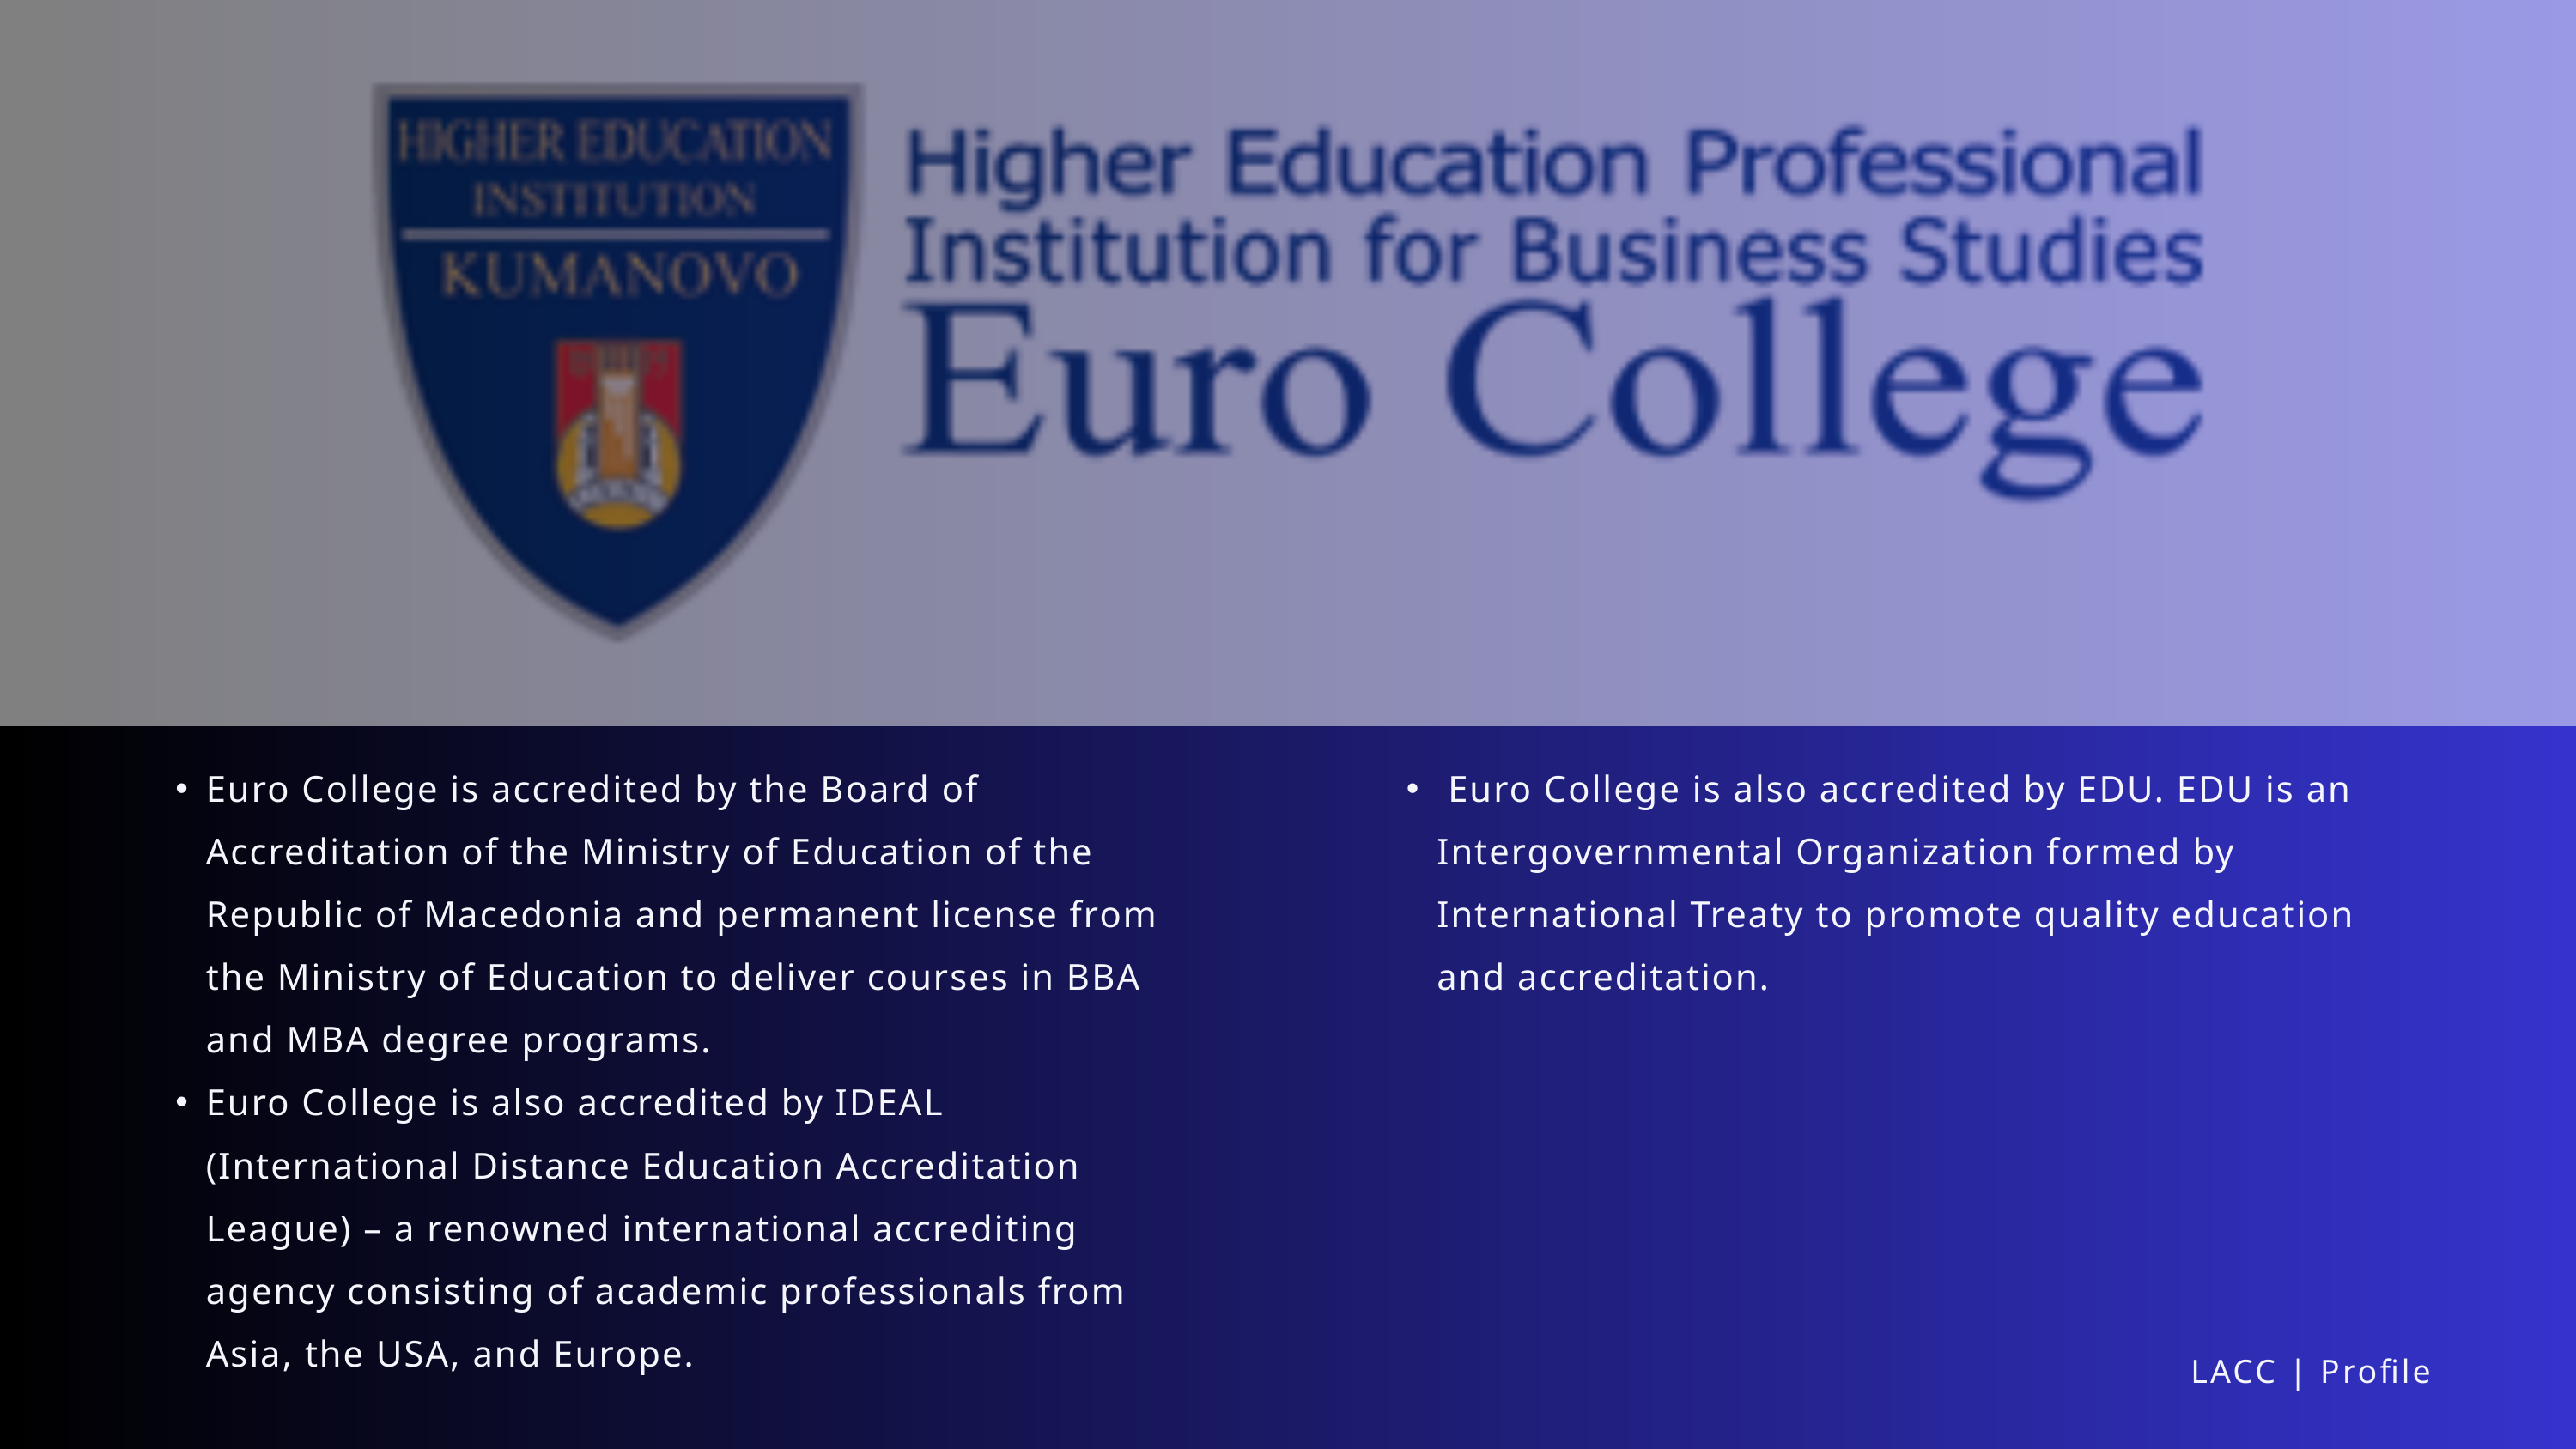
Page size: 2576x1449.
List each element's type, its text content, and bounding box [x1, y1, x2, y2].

text_box [0, 0, 2576, 726]
text_box Euro College is also accredited by EDU. EDU is an Intergovernmental Organization formed by International Treaty to promote quality education and accreditation. [1376, 746, 2432, 998]
text_box LACC | Profile [1944, 1344, 2432, 1391]
text_box Euro College is accredited by the Board of Accreditation of the Ministry of Education of the Republic of Macedonia and permanent license from the Ministry of Education to deliver courses in BBA and MBA degree programs. Euro College is also accredited by IDEAL (International Distance Education Accreditation League) – a renowned international accrediting agency consisting of academic professionals from Asia, the USA, and Europe. [144, 746, 1200, 1437]
